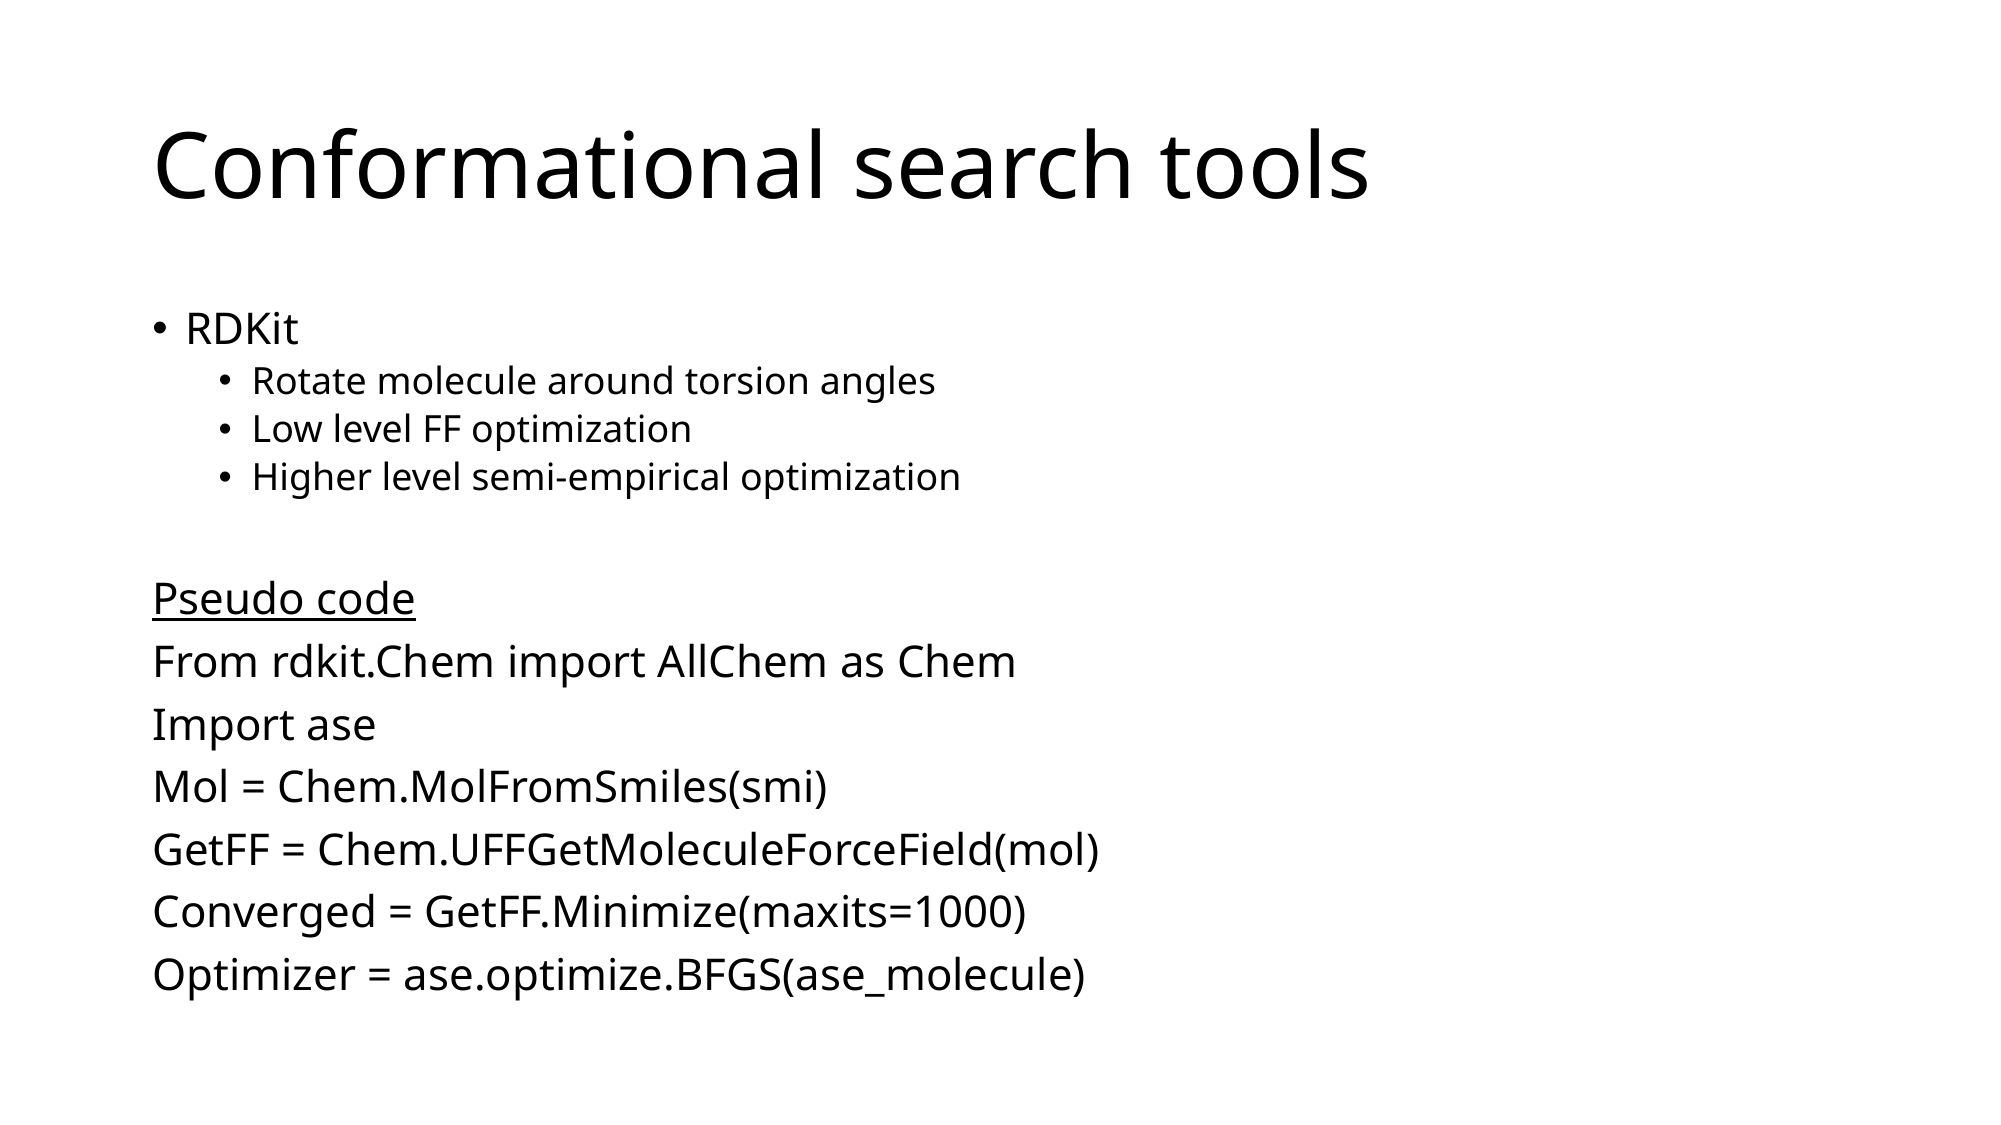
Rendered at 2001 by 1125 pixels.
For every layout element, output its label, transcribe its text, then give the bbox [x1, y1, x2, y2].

title Conformational search tools [137, 59, 1863, 278]
list RDKit Rotate molecule around torsion angles Low level FF optimization Higher level semi-empirical optimization Pseudo code From rdkit.Chem import AllChem as Chem Import ase Mol = Chem.MolFromSmiles(smi) GetFF = Chem.UFFGetMoleculeForceField(mol) Converged = GetFF.Minimize(maxits=1000) Optimizer = ase.optimize.BFGS(ase_molecule) [137, 299, 1863, 1014]
